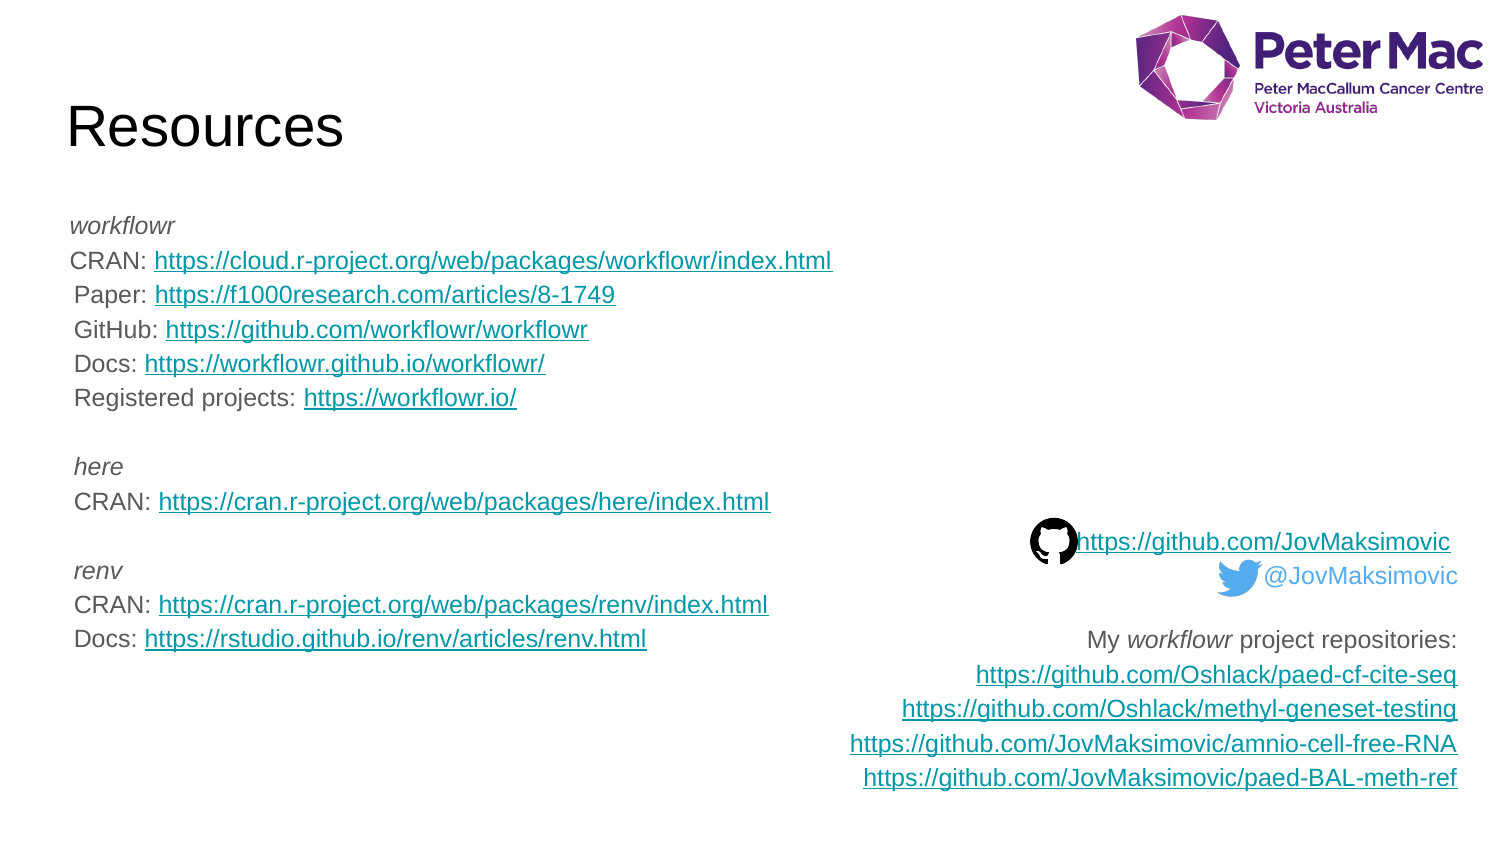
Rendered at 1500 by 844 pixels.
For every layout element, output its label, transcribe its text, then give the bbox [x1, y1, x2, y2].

title Resources [51, 72, 1449, 167]
picture [1136, 15, 1483, 121]
picture [1205, 544, 1273, 612]
list workflowr CRAN: https://cloud.r-project.org/web/packages/workflowr/index.html Paper: https://f1000research.com/articles/8-1749 GitHub: https://github.com/workflowr/workflowr Docs: https://workflowr.github.io/workflowr/ Registered projects: https://workflowr.io/ here CRAN: https://cran.r-project.org/web/packages/here/index.html renv CRAN: https://cran.r-project.org/web/packages/renv/index.html Docs: https://rstudio.github.io/renv/articles/renv.html [35, 190, 904, 751]
list https://github.com/JovMaksimovic @JovMaksimovic My workflowr project repositories: https://github.com/Oshlack/paed-cf-cite-seq https://github.com/Oshlack/methyl-geneset-testing https://github.com/JovMaksimovic/amnio-cell-free-RNA https://github.com/JovMaksimovic/paed-BAL-meth-ref [821, 505, 1474, 804]
picture [1029, 517, 1078, 566]
